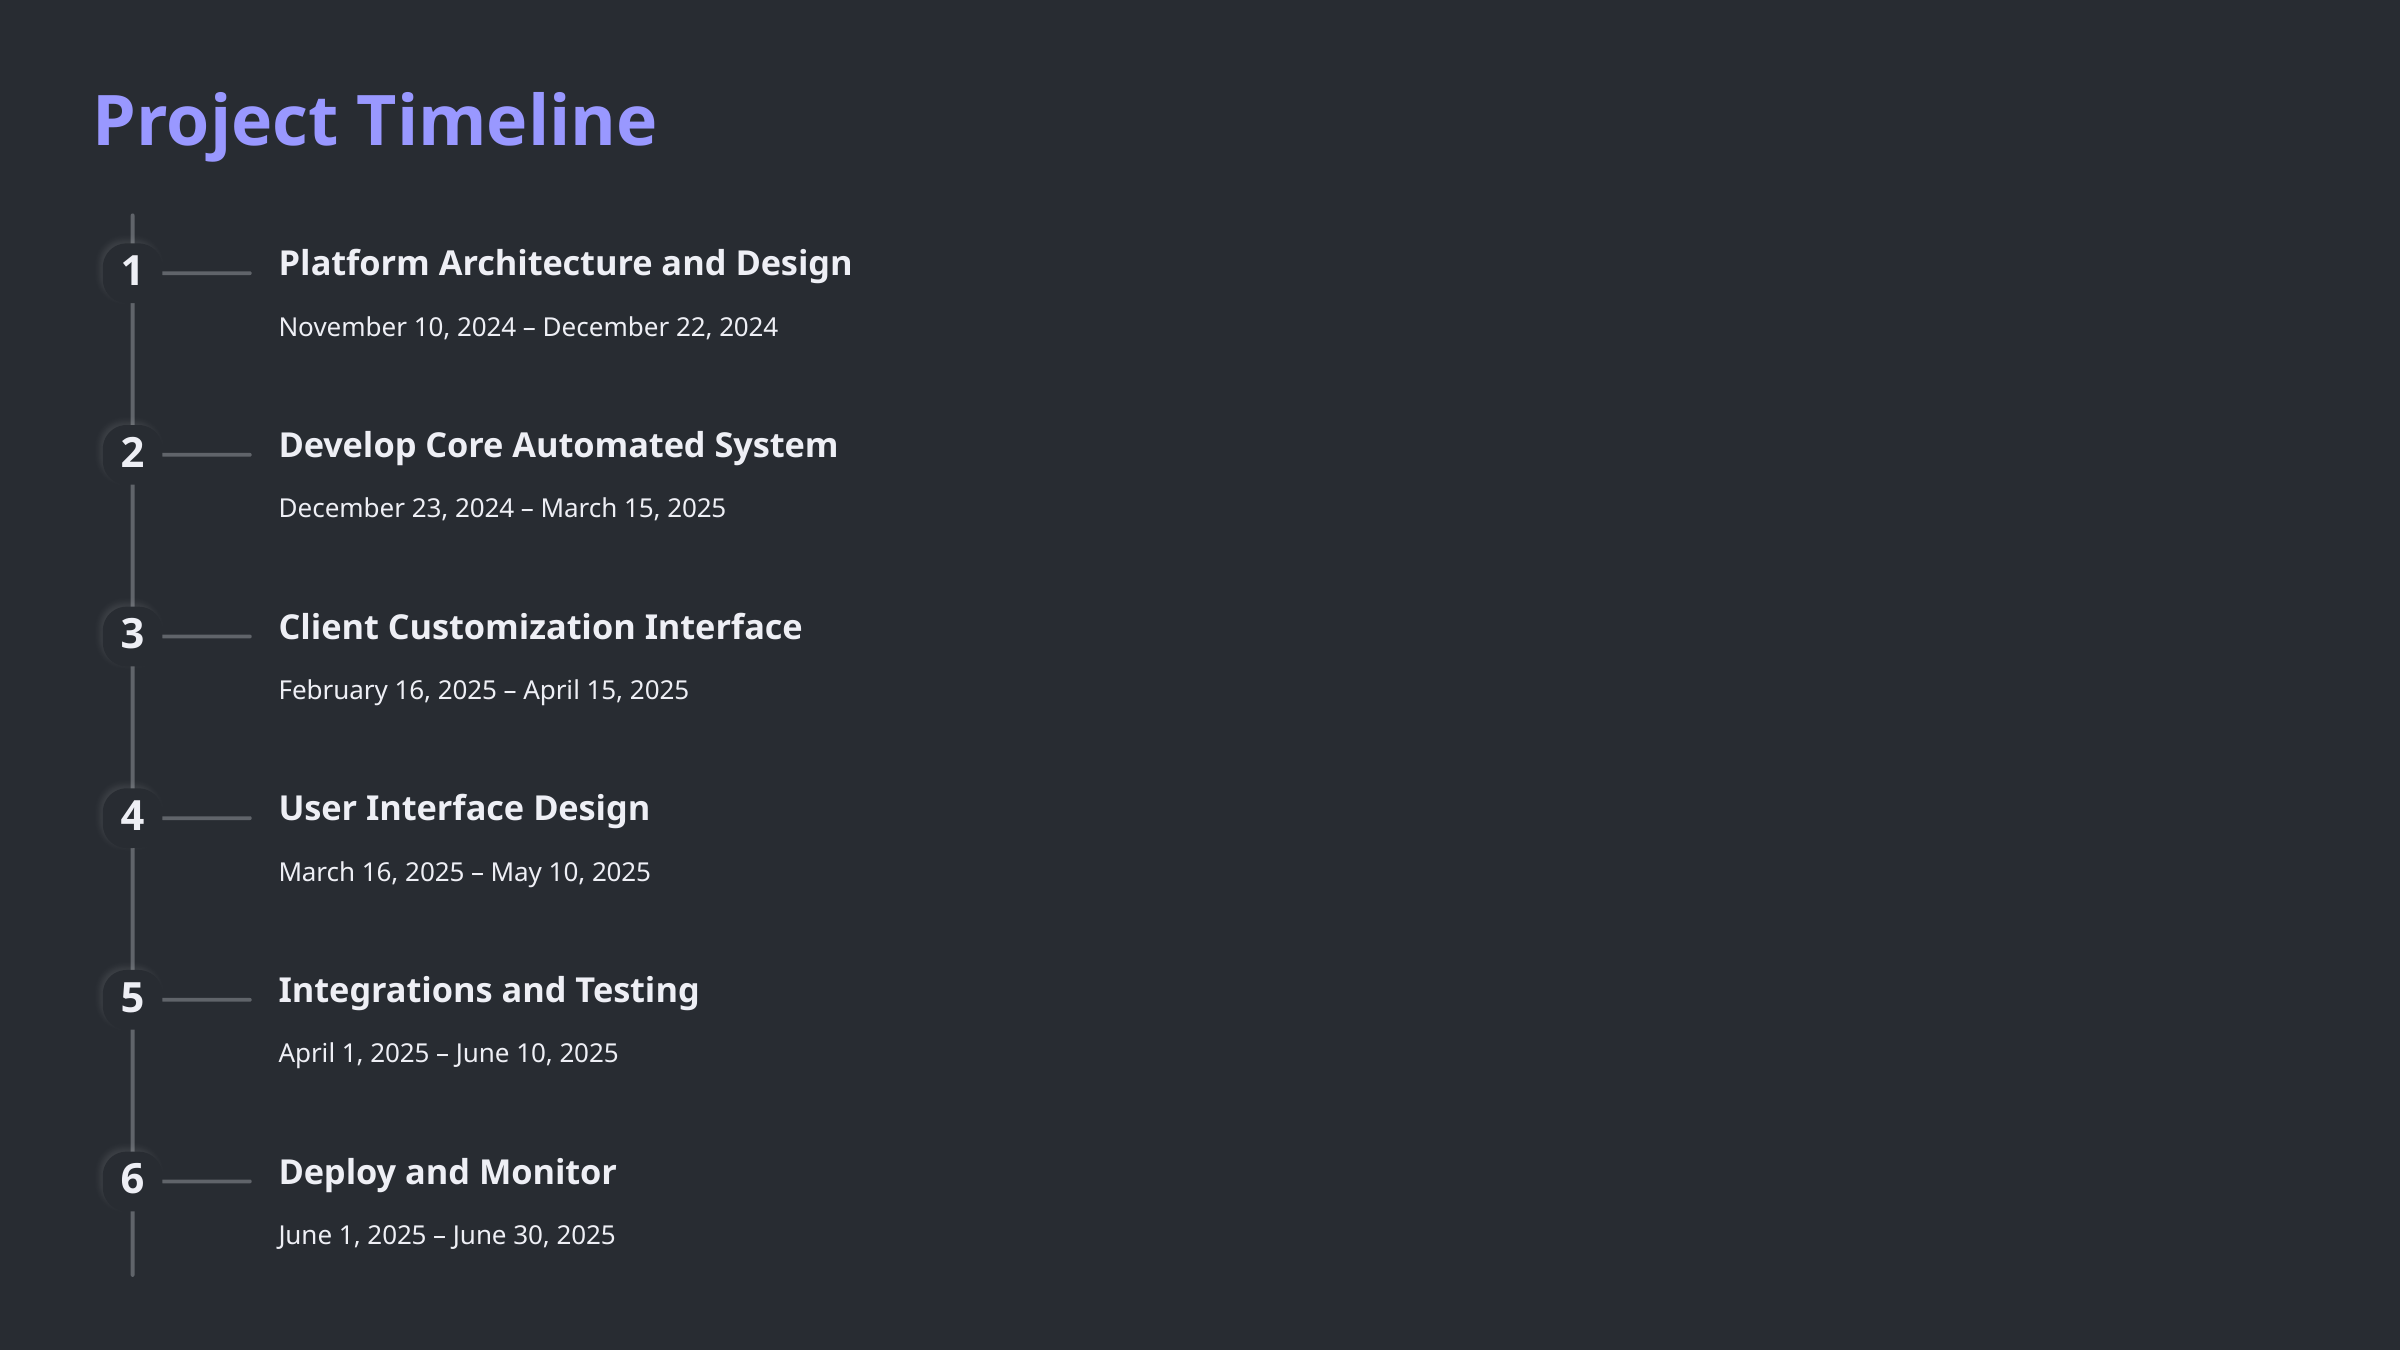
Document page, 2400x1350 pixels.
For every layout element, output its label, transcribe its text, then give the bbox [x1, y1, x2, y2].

text_box [102, 1151, 163, 1212]
text_box [130, 1212, 135, 1277]
text_box November 10, 2024 – December 22, 2024 [278, 299, 2307, 342]
text_box Deploy and Monitor [278, 1148, 628, 1192]
text_box Platform Architecture and Design [278, 240, 796, 284]
text_box 4 [120, 797, 146, 840]
text_box [130, 667, 135, 784]
text_box [102, 969, 163, 1030]
text_box [102, 425, 163, 485]
text_box [163, 271, 252, 276]
text_box [130, 485, 135, 602]
text_box 1 [125, 252, 141, 295]
text_box [163, 816, 252, 821]
text_box June 1, 2025 – June 30, 2025 [278, 1207, 2307, 1251]
text_box [163, 634, 252, 639]
text_box December 23, 2024 – March 15, 2025 [278, 481, 2307, 524]
text_box 6 [121, 1160, 144, 1203]
text_box [102, 243, 163, 304]
text_box [163, 997, 252, 1002]
text_box 3 [121, 615, 144, 658]
text_box February 16, 2025 – April 15, 2025 [278, 662, 2307, 706]
text_box [102, 606, 163, 667]
text_box April 1, 2025 – June 10, 2025 [278, 1026, 2307, 1069]
text_box [130, 848, 135, 966]
text_box [130, 213, 135, 239]
text_box User Interface Design [278, 785, 628, 829]
text_box Develop Core Automated System [278, 421, 786, 466]
text_box Integrations and Testing [278, 966, 654, 1011]
text_box [130, 304, 135, 421]
text_box [102, 788, 163, 849]
text_box March 16, 2025 – May 10, 2025 [278, 844, 2307, 888]
text_box Project Timeline [92, 73, 792, 161]
text_box [163, 452, 252, 457]
text_box [163, 1179, 252, 1184]
text_box 5 [121, 978, 144, 1021]
text_box [130, 1030, 135, 1147]
text_box Client Customization Interface [278, 603, 750, 647]
text_box 2 [120, 433, 145, 476]
